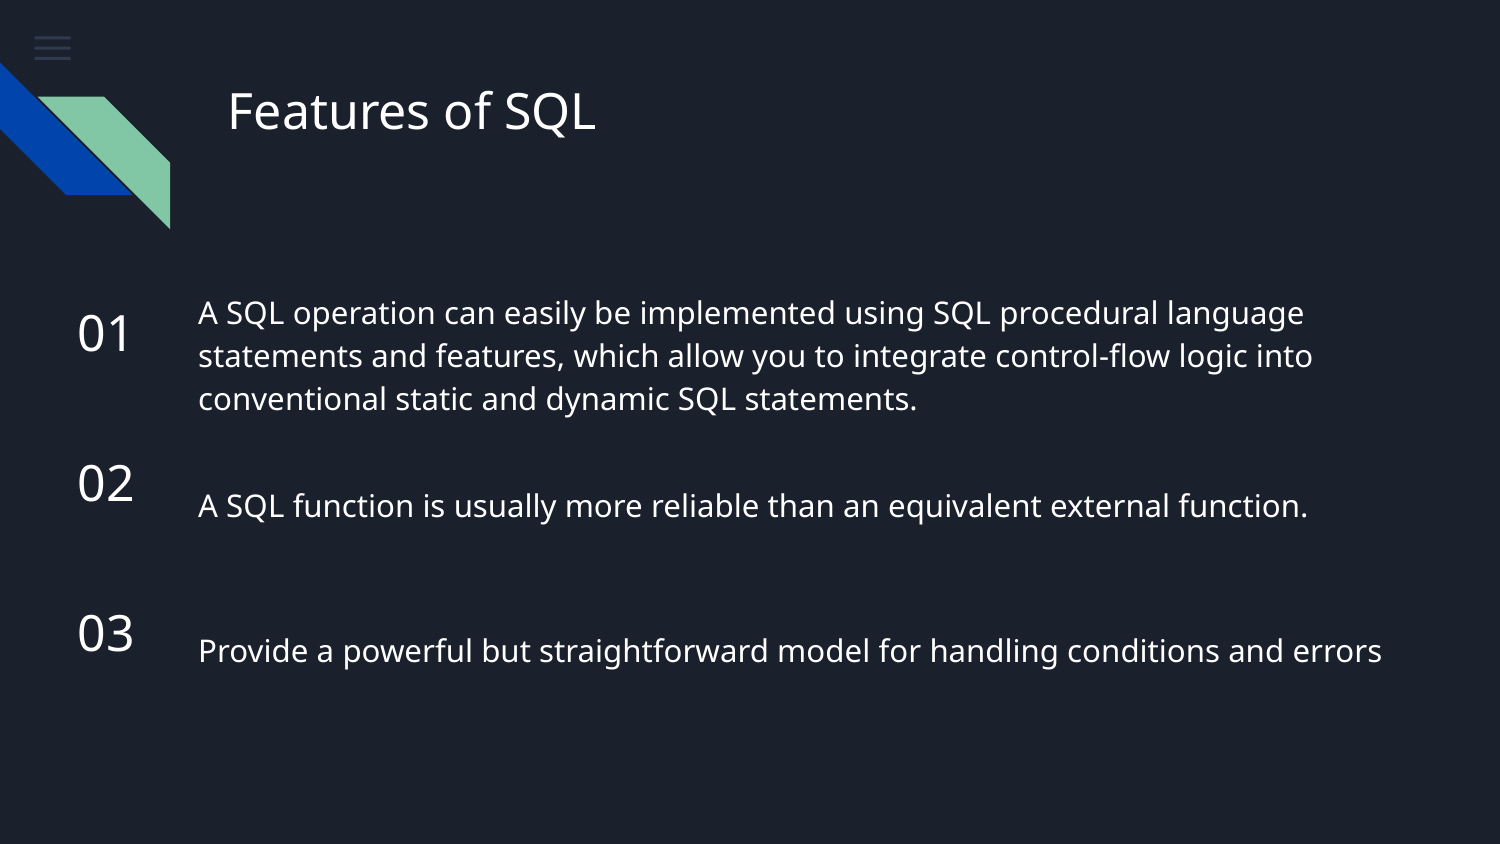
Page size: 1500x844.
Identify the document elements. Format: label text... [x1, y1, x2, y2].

text_box 02 [62, 436, 183, 569]
list A SQL operation can easily be implemented using SQL procedural language statements and features, which allow you to integrate control-flow logic into conventional static and dynamic SQL statements. [183, 286, 1484, 419]
list Provide a powerful but straightforward model for handling conditions and errors [183, 581, 1468, 714]
text_box 01 [62, 286, 183, 419]
list A SQL function is usually more reliable than an equivalent external function. [183, 436, 1484, 569]
text_box 03 [62, 586, 183, 719]
title Features of SQL [212, 64, 1368, 215]
